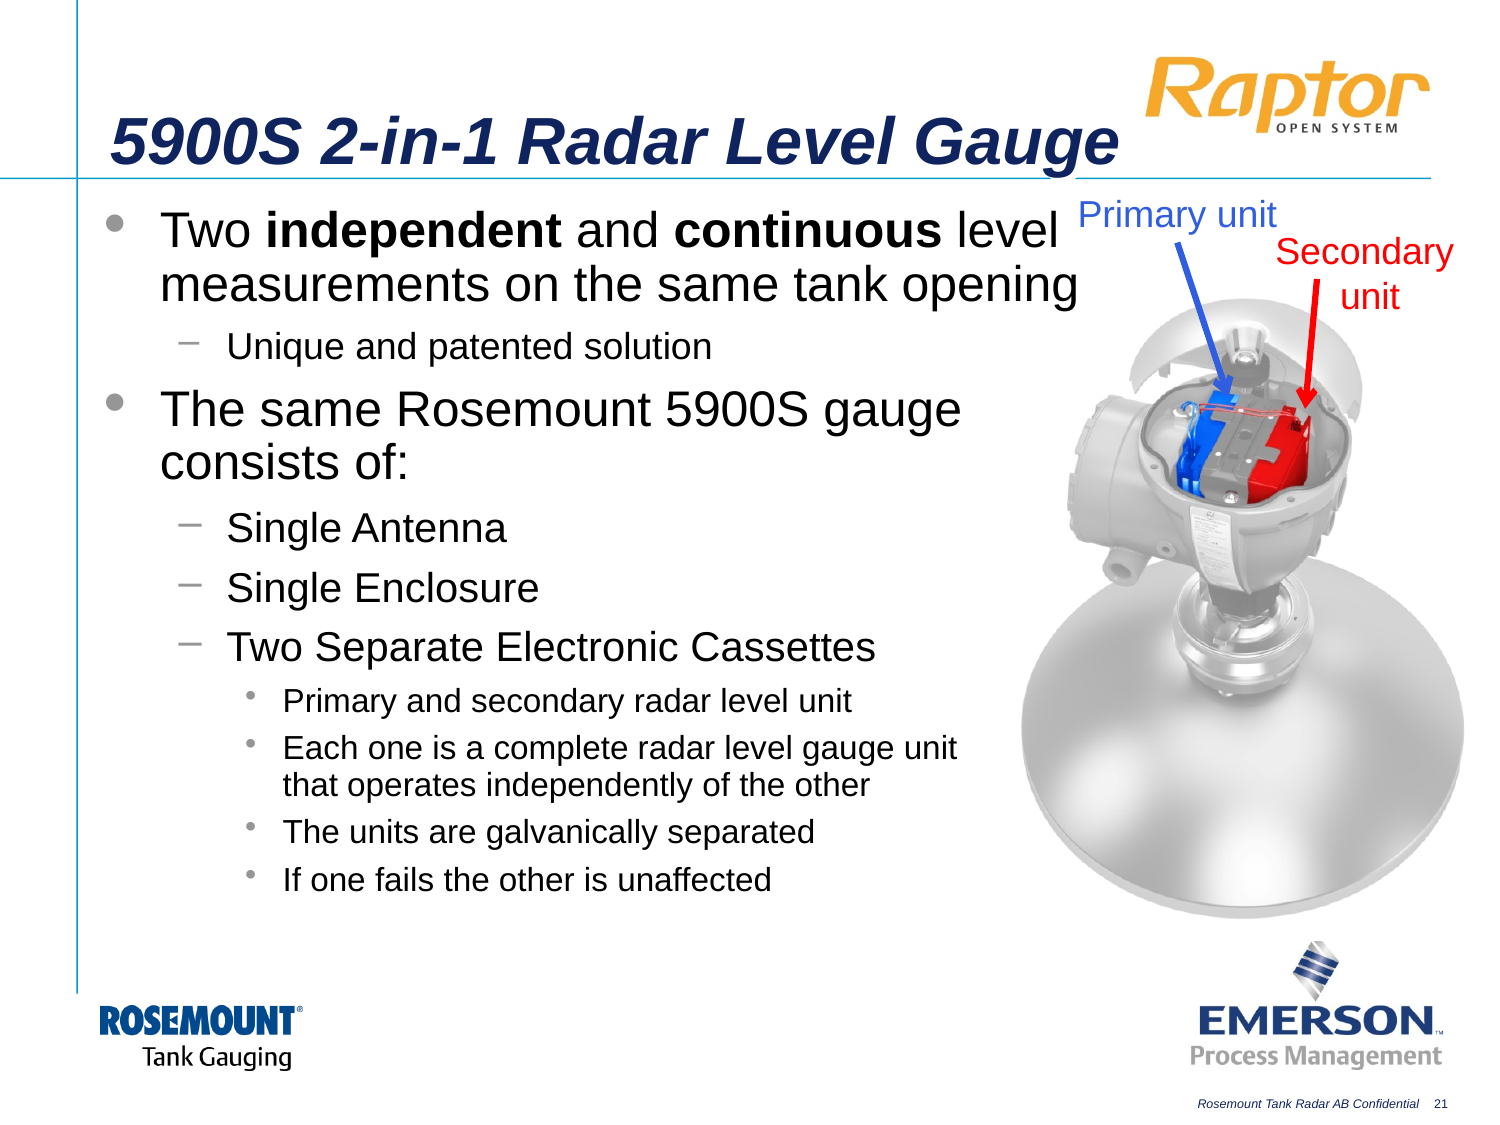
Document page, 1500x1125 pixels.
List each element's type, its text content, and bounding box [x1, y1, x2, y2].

picture [1139, 54, 1436, 135]
picture [1009, 278, 1469, 1098]
text_box Primary unit [1062, 182, 1292, 243]
title 5900S 2-in-1 Radar Level Gauge [95, 66, 1342, 186]
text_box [1125, 294, 1280, 346]
slide_number 21 [1412, 1095, 1449, 1109]
text_box Secondary unit [1257, 219, 1483, 325]
list Two independent and continuous level measurements on the same tank opening Unique and patented solution The same Rosemount 5900S gauge consists of: Single Antenna Single Enclosure Two Separate Electronic Cassettes Primary and secondary radar level unit Each one is a complete radar level gauge unit that operates independently of the other The units are galvanically separated If one fails the other is unaffected [88, 196, 1147, 943]
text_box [1245, 337, 1377, 350]
picture [100, 1005, 303, 1071]
